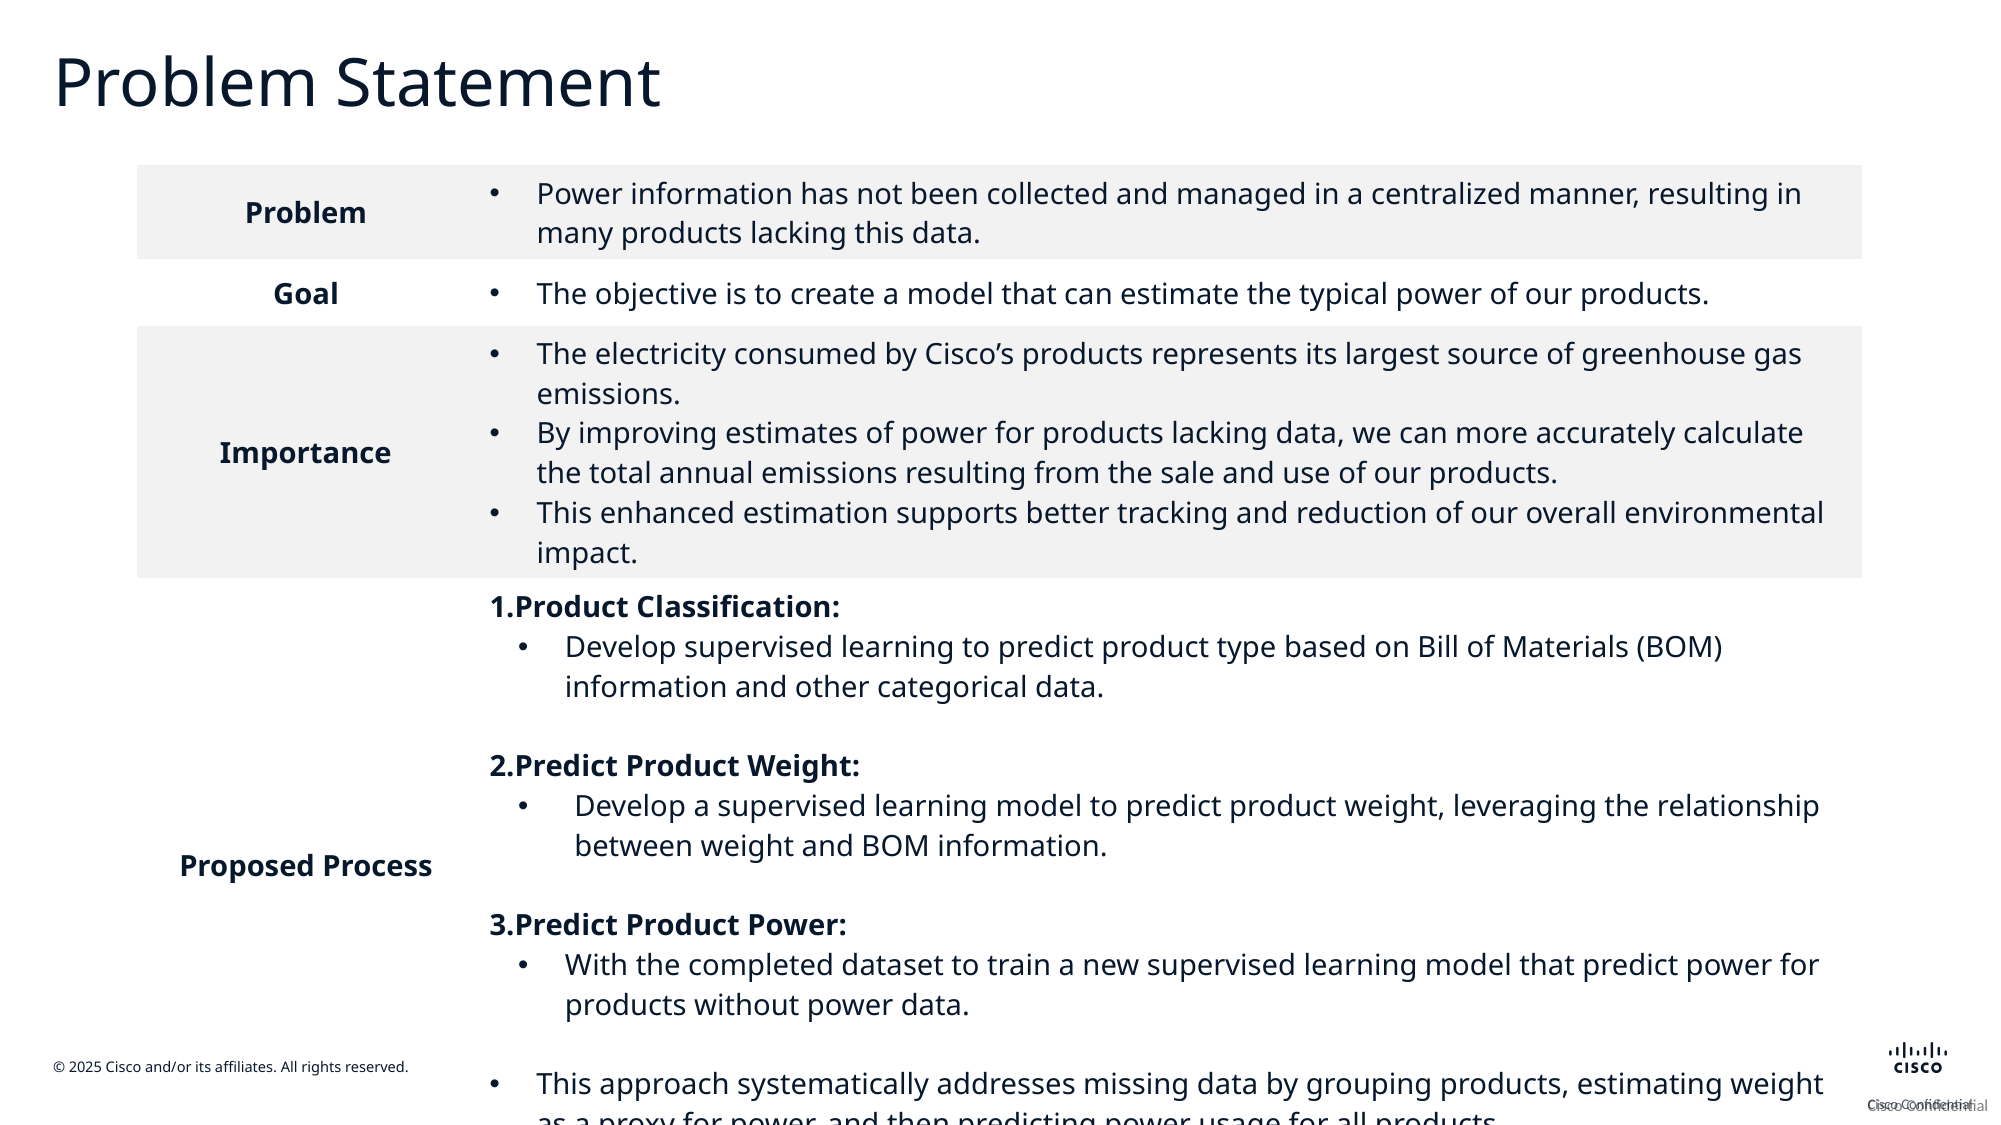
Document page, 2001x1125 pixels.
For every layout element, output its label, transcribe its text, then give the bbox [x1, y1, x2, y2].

table_header Problem [137, 165, 475, 259]
table_cell Importance [137, 326, 475, 578]
table_cell Goal [137, 261, 475, 325]
picture [1889, 1042, 1947, 1073]
table_cell Product Classification: Develop supervised learning to predict product type based on Bill of Materials (BOM) information and other categorical data. Predict Product Weight: Develop a supervised learning model to predict product weight, leveraging the relationship between weight and BOM information. Predict Product Power: With the completed dataset to train a new supervised learning model that predict power for products without power data. This approach systematically addresses missing data by grouping products, estimating weight as a proxy for power, and then predicting power usage for all products. [475, 580, 1862, 1125]
table_cell The objective is to create a model that can estimate the typical power of our products. [475, 261, 1862, 325]
title Problem Statement [53, 48, 1947, 130]
table_cell The electricity consumed by Cisco’s products represents its largest source of greenhouse gas emissions. By improving estimates of power for products lacking data, we can more accurately calculate the total annual emissions resulting from the sale and use of our products. This enhanced estimation supports better tracking and reduction of our overall environmental impact. [475, 326, 1862, 578]
table_cell Proposed Process [137, 580, 475, 1125]
table_header Power information has not been collected and managed in a centralized manner, resulting in many products lacking this data. [475, 165, 1862, 259]
